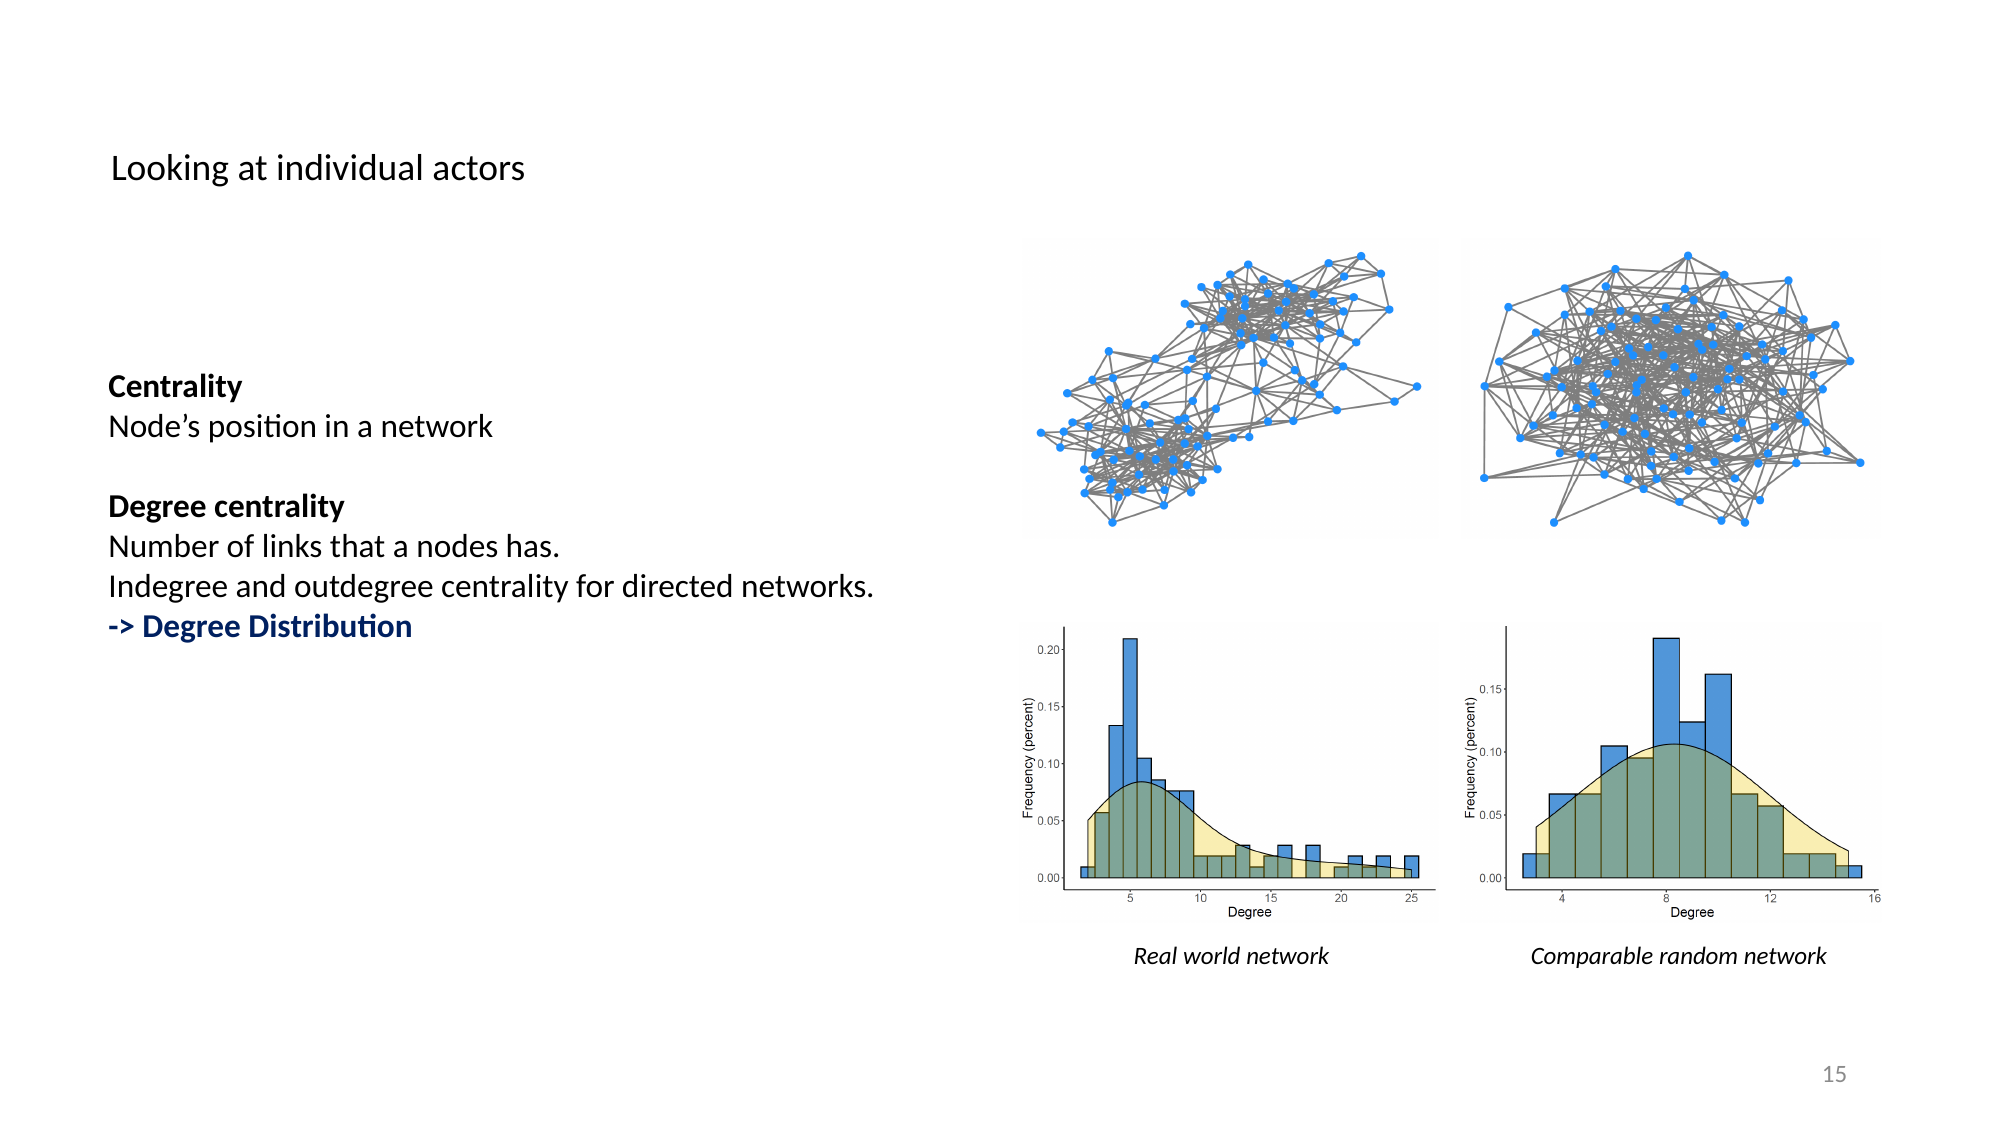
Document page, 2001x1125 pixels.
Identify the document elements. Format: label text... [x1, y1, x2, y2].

picture [1022, 238, 1439, 539]
picture [1461, 238, 1881, 539]
picture [1019, 622, 1439, 923]
picture [1460, 622, 1882, 923]
text_box Looking at individual actors [96, 135, 541, 196]
text_box Real world network [1118, 932, 1345, 977]
text_box Comparable random network [1516, 932, 1843, 977]
text_box Centrality Node’s position in a network Degree centrality Number of links that a nodes has. Indegree and outdegree centrality for directed networks. -> Degree Distribution [93, 357, 1122, 652]
slide_number 15 [1412, 1042, 1863, 1103]
